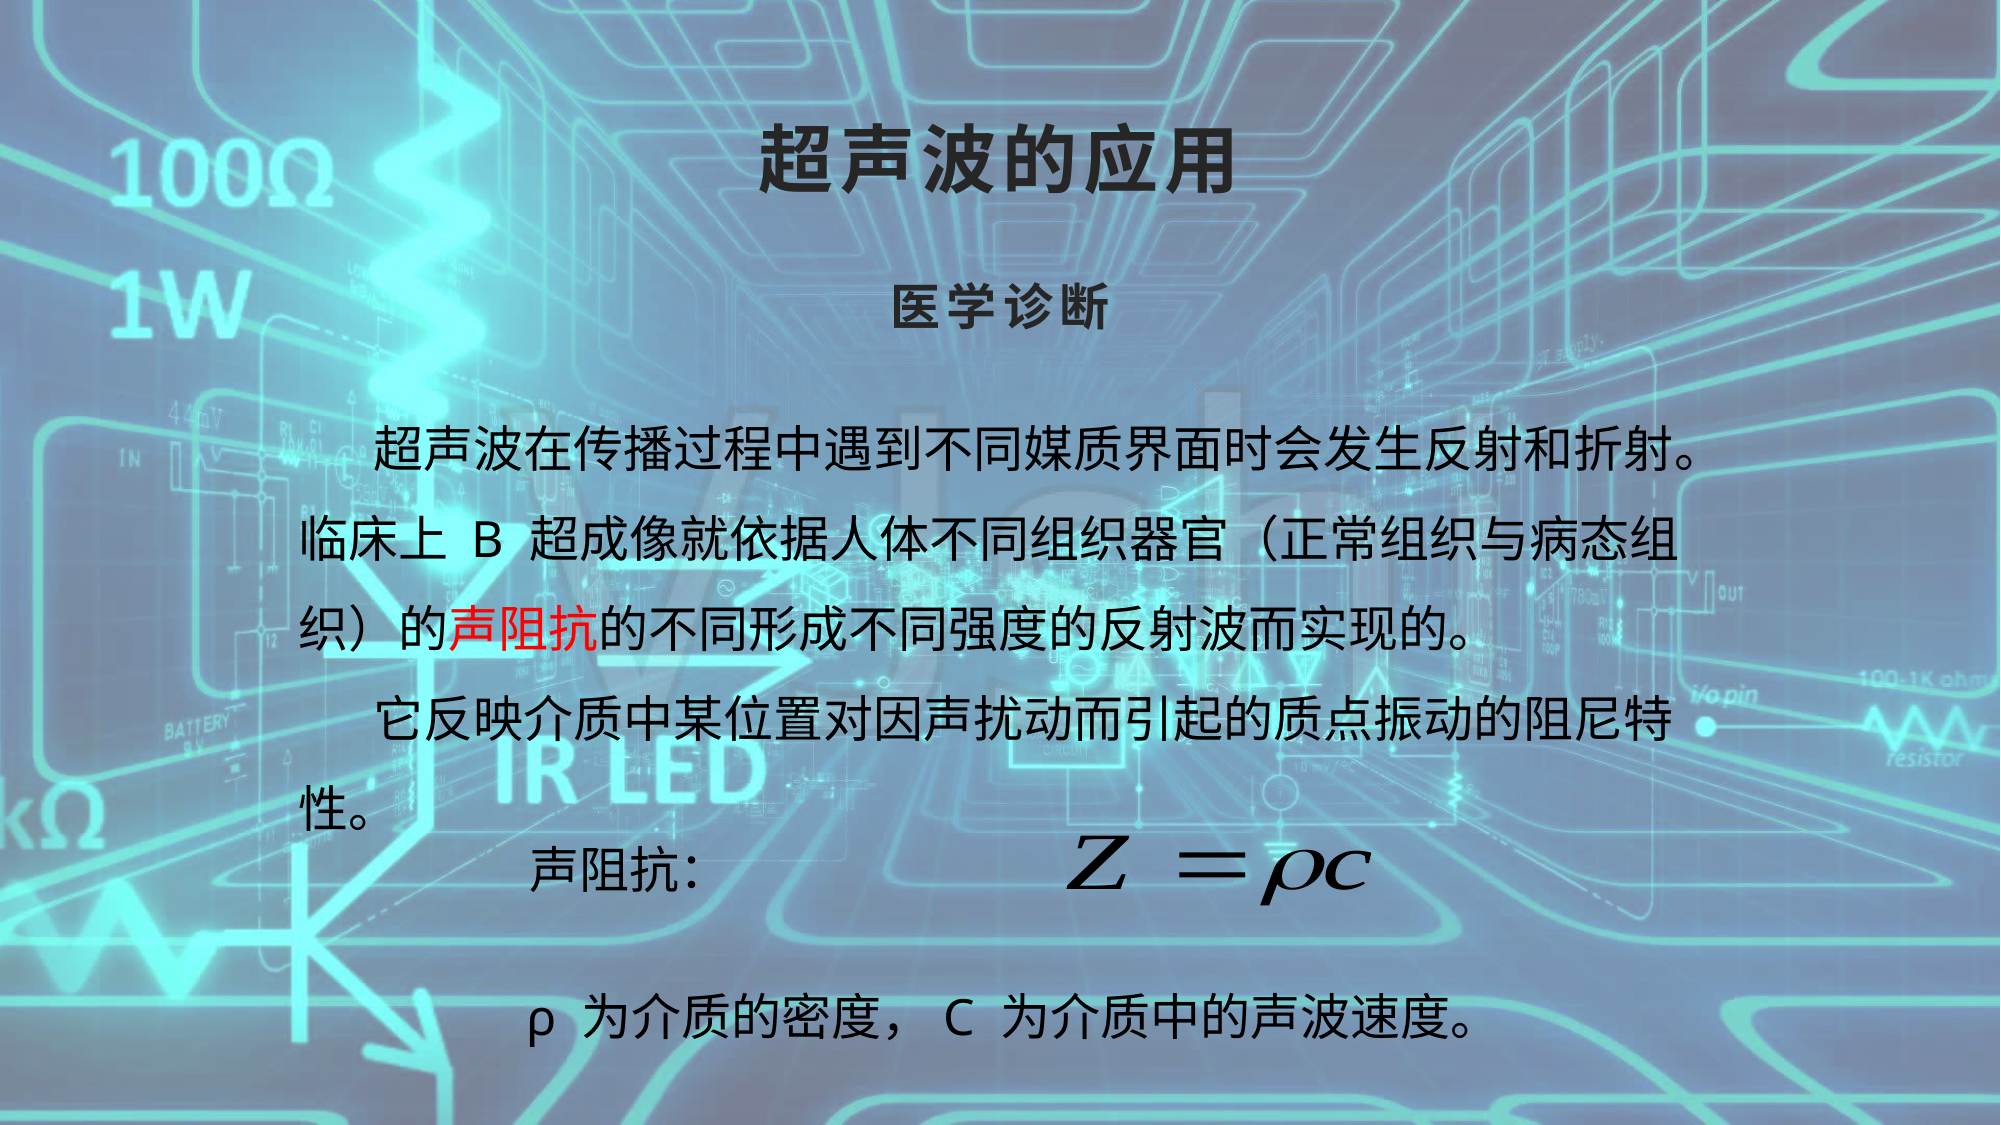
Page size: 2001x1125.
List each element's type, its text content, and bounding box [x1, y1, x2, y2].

text_box ρ 为介质的密度，C 为介质中的声波速度。 [511, 977, 1488, 1053]
title 超声波的应用 [99, 99, 1900, 216]
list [1046, 814, 1398, 924]
text_box 超声波在传播过程中遇到不同媒质界面时会发生反射和折射。临床上 B 超成像就依据人体不同组织器官（正常组织与病态组织）的声阻抗的不同形成不同强度的反射波而实现的。 它反映介质中某位置对因声扰动而引起的质点振动的阻尼特性。 [283, 380, 1716, 846]
text_box 声阻抗： [514, 846, 745, 907]
text_box 医学诊断 [100, 247, 1900, 363]
